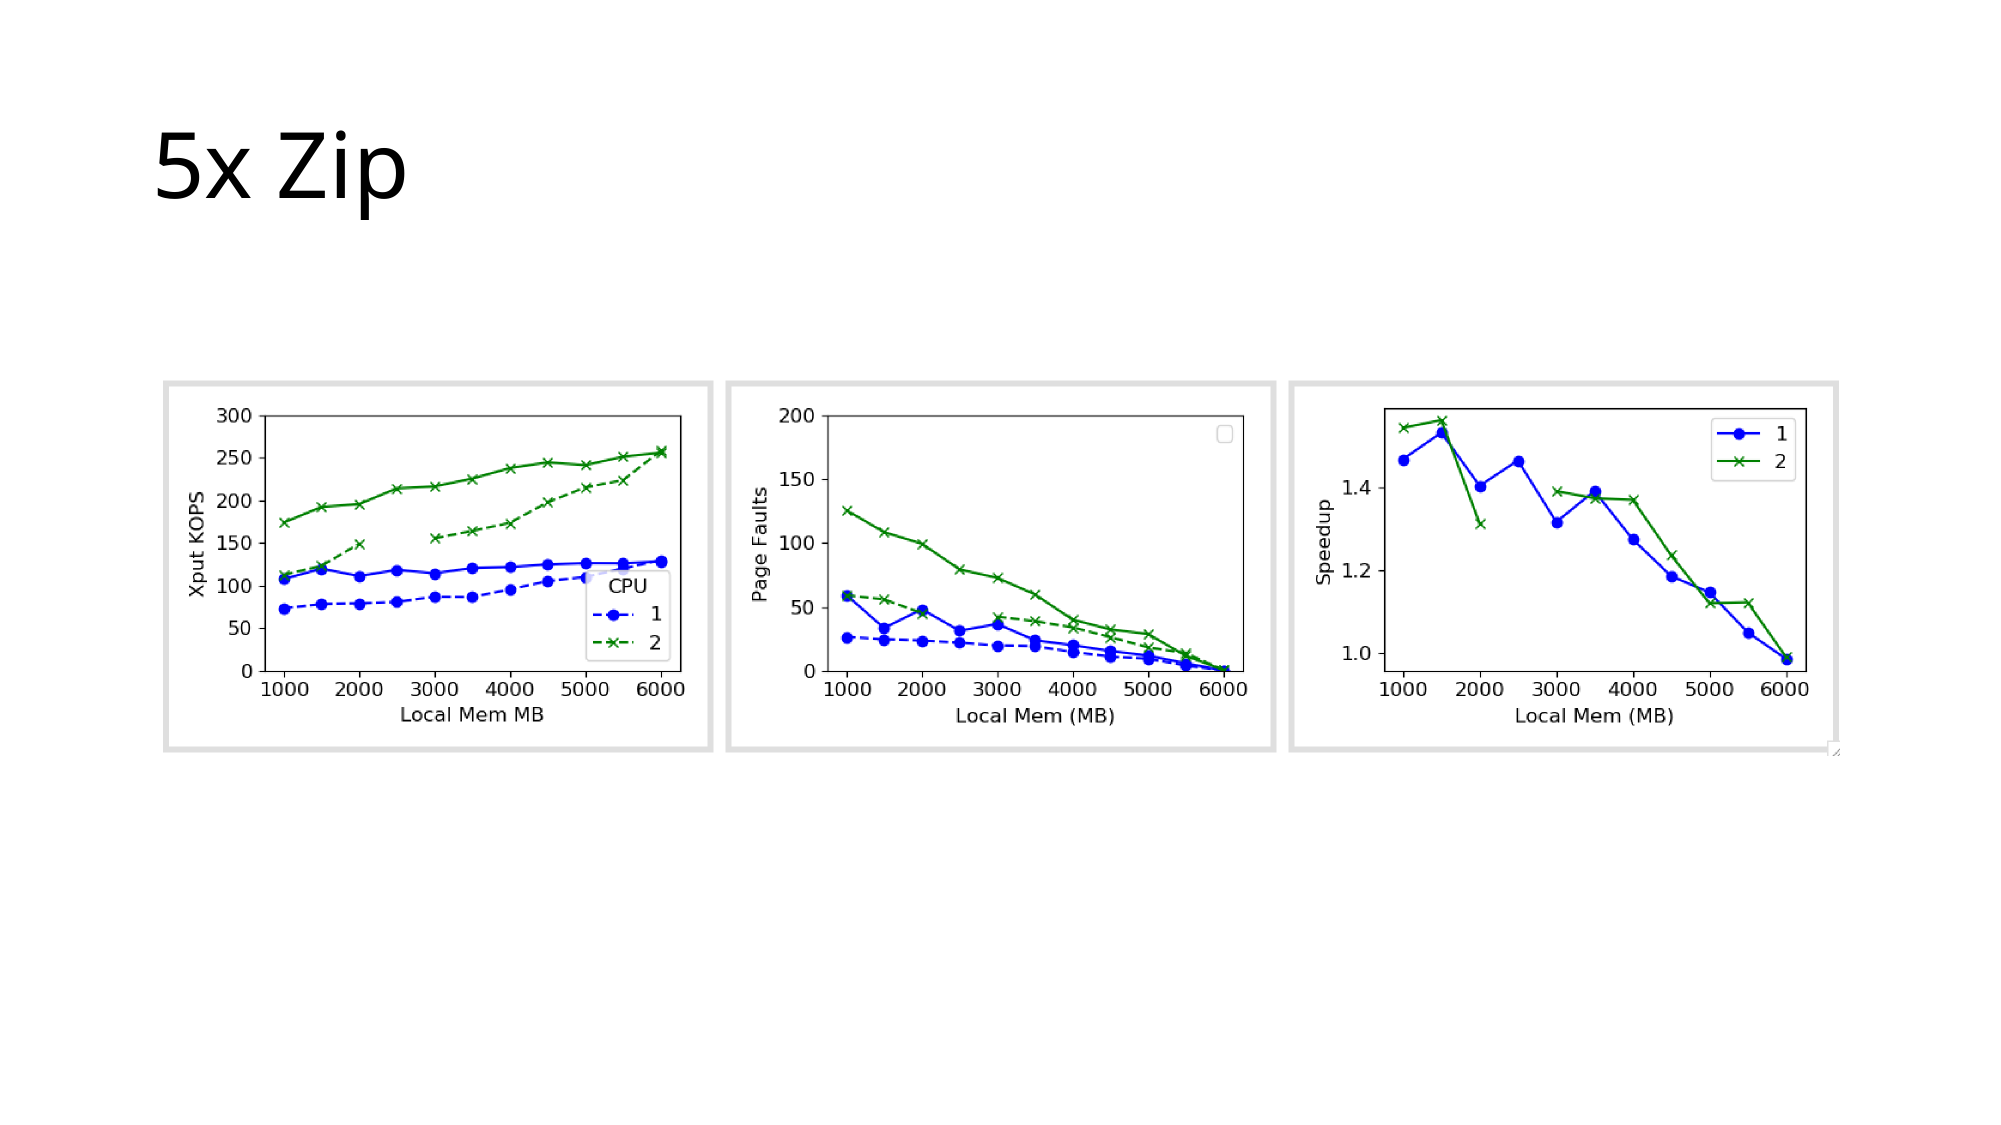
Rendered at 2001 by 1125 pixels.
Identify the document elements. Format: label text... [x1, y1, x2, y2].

picture [159, 378, 1840, 756]
title 5x Zip [137, 59, 1863, 278]
